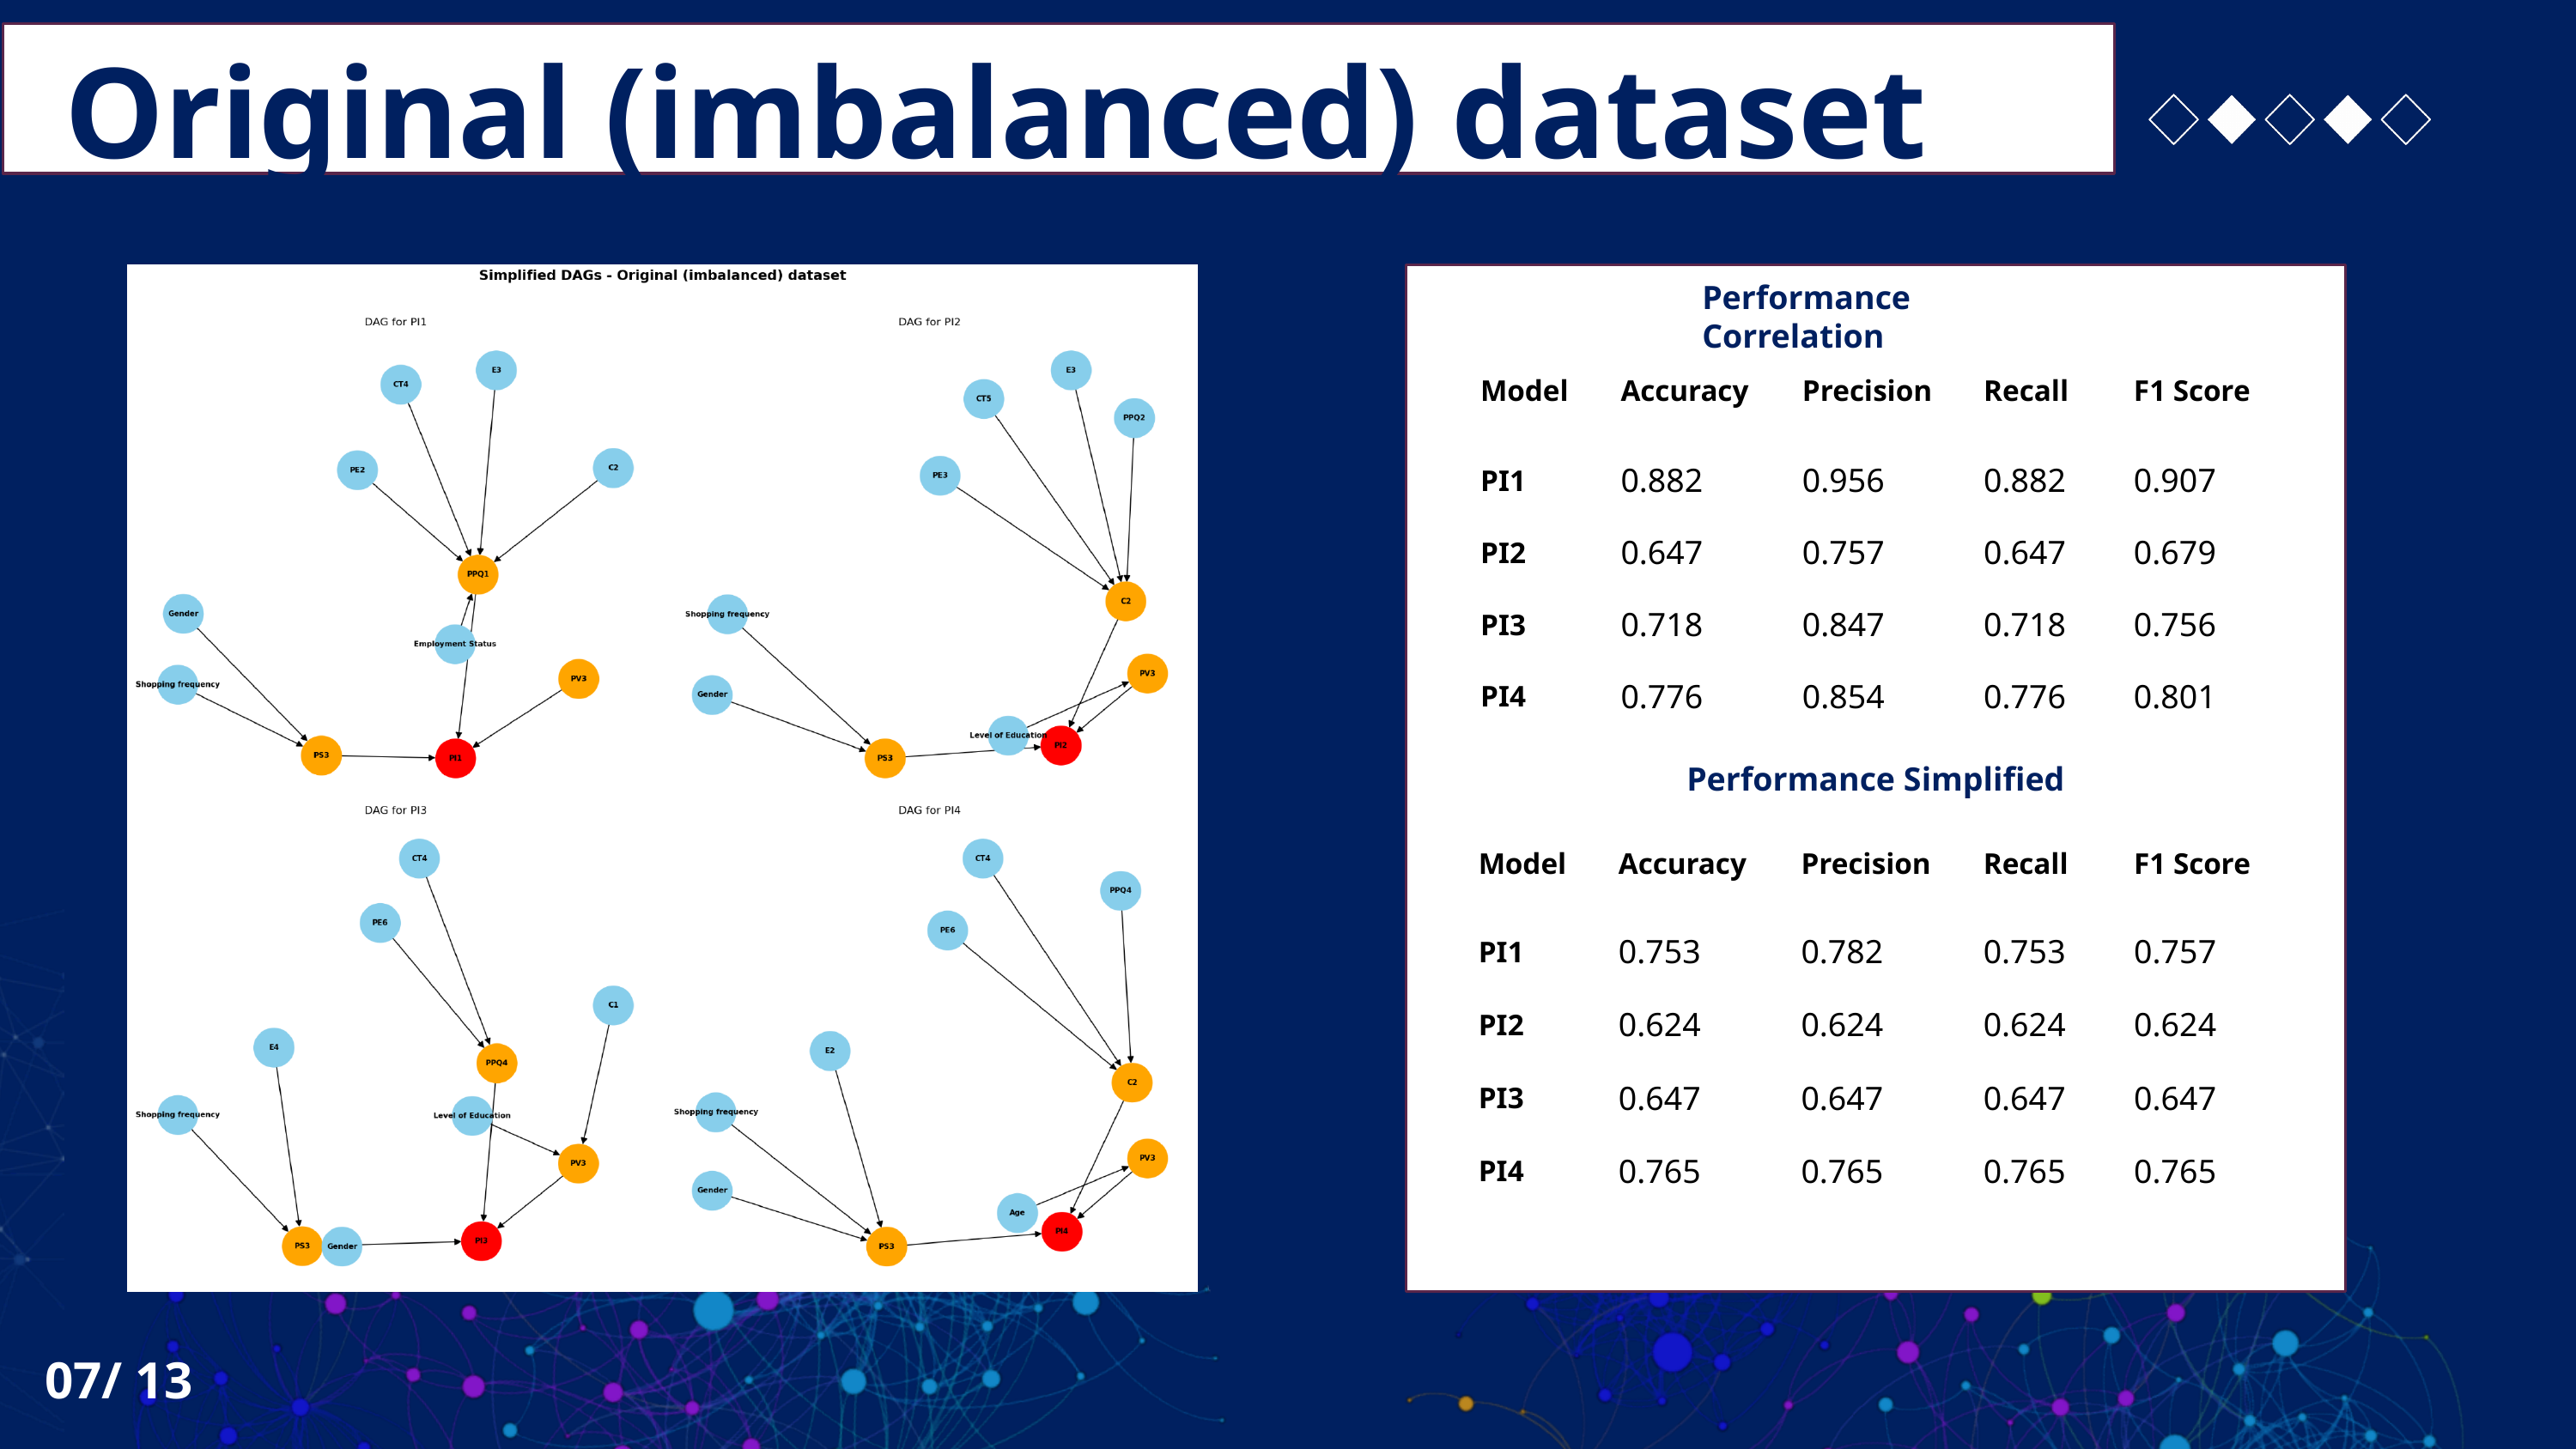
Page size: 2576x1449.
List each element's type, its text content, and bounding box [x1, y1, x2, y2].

table_cell 0.753 [1606, 915, 1788, 988]
table_cell 0.753 [1971, 915, 2121, 988]
table_cell 0.801 [2121, 660, 2305, 731]
table_cell 0.624 [1971, 988, 2121, 1028]
table_cell 0.718 [1608, 588, 1789, 660]
table_cell PI1 [1467, 444, 1608, 516]
table_cell 0.776 [1608, 660, 1789, 731]
table_header Recall [1971, 812, 2121, 915]
table_header Precision [1789, 361, 1971, 444]
table_cell PI3 [1467, 588, 1608, 660]
table_header Accuracy [1606, 812, 1788, 915]
table_cell 0.882 [1971, 444, 2121, 516]
table_cell 0.647 [1971, 516, 2121, 588]
table_header Accuracy [1608, 337, 1789, 444]
table_cell PI2 [1467, 516, 1608, 588]
table_cell 0.624 [1788, 988, 1971, 1028]
table_cell 0.756 [2121, 588, 2305, 660]
table_cell 0.624 [2121, 988, 2305, 1028]
text_box 07/ 13 [70, 1282, 135, 1416]
table_cell 0.956 [1789, 444, 1971, 516]
table_cell PI2 [1466, 988, 1606, 1028]
table_cell 0.624 [1606, 988, 1788, 1028]
table_cell 0.647 [1608, 516, 1789, 588]
table_cell 0.776 [1971, 660, 2121, 731]
table_cell 0.847 [1789, 588, 1971, 660]
table_header Model [1466, 812, 1606, 915]
table_cell PI4 [1467, 660, 1608, 731]
text_box Performance Correlation [1689, 270, 2050, 361]
table_cell 0.679 [2121, 516, 2305, 588]
picture [1286, 1028, 2576, 1449]
table_cell 0.907 [2121, 444, 2305, 516]
text_box [2148, 94, 2432, 145]
table_cell 0.718 [1971, 588, 2121, 660]
text_box Original (imbalanced) dataset [64, 15, 2115, 184]
table_header Recall [1971, 337, 2121, 444]
table_header Precision [1788, 812, 1971, 915]
table_header F1 Score [2121, 337, 2305, 444]
table_cell 0.757 [1789, 516, 1971, 588]
table_cell 0.757 [2121, 915, 2305, 988]
table_header F1 Score [2121, 812, 2305, 915]
picture [0, 264, 1258, 1449]
text_box [2, 22, 64, 175]
table_header Model [1467, 337, 1608, 444]
text_box Performance Simplified [1405, 264, 2347, 1028]
table_cell 0.854 [1789, 660, 1971, 731]
table_cell 0.882 [1608, 444, 1789, 516]
table_cell 0.782 [1788, 915, 1971, 988]
table_cell PI1 [1466, 915, 1606, 988]
